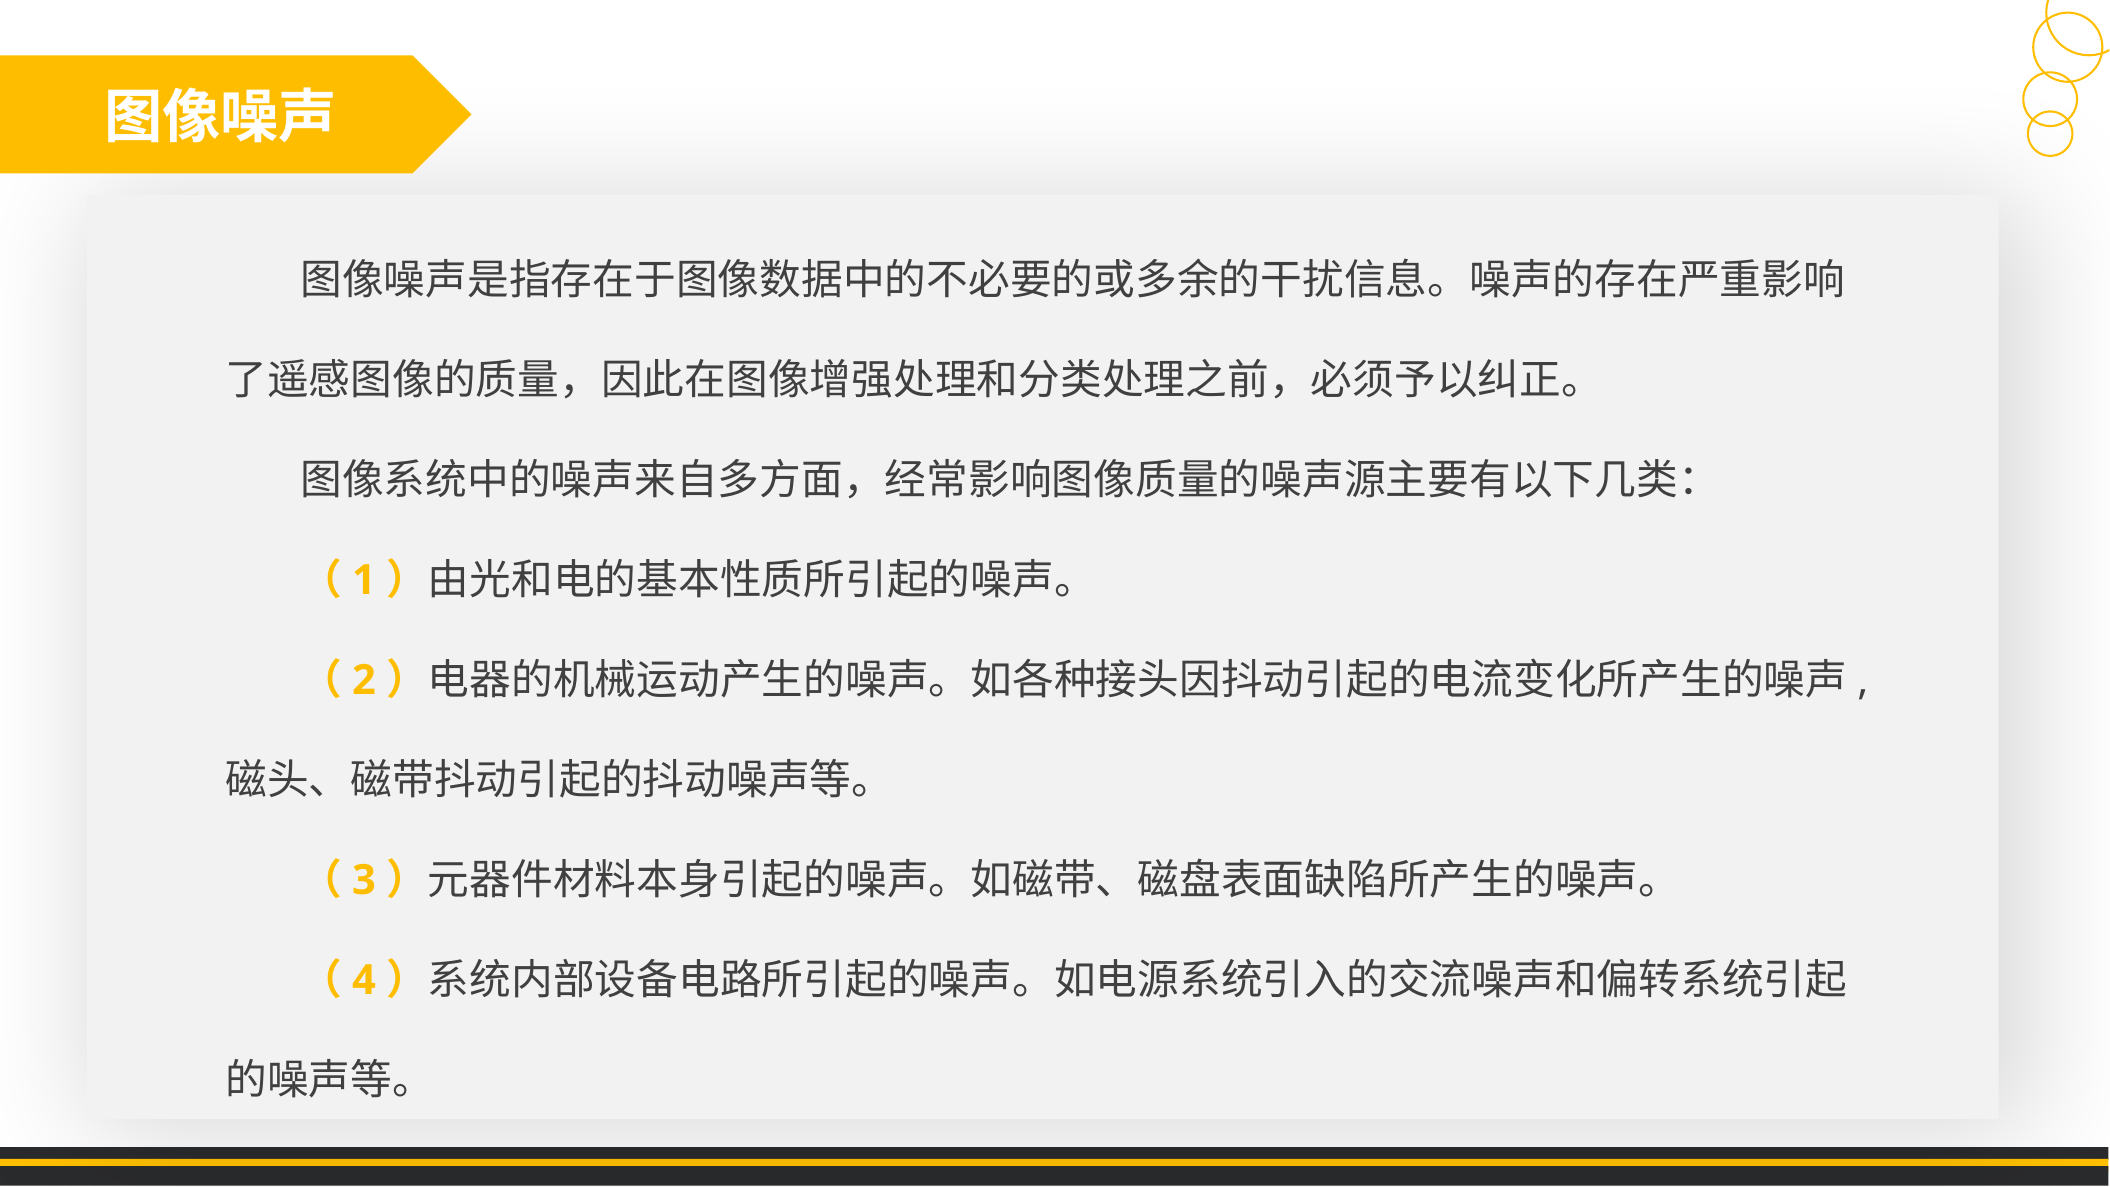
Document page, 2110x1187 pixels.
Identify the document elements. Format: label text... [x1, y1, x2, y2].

text_box [86, 194, 2000, 1120]
text_box 图像噪声 [0, 54, 473, 175]
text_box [2023, 0, 2110, 156]
text_box 图像噪声是指存在于图像数据中的不必要的或多余的干扰信息。噪声的存在严重影响了遥感图像的质量，因此在图像增强处理和分类处理之前，必须予以纠正。 图像系统中的噪声来自多方面，经常影响图像质量的噪声源主要有以下几类： （1）由光和电的基本性质所引起的噪声。 （2）电器的机械运动产生的噪声。如各种接头因抖动引起的电流变化所产生的噪声, 磁头、磁带抖动引起的抖动噪声等。 （3）元器件材料本身引起的噪声。如磁带、磁盘表面缺陷所产生的噪声。 （4）系统内部设备电路所引起的噪声。如电源系统引入的交流噪声和偏转系统引起的噪声等。 [210, 195, 1899, 1111]
